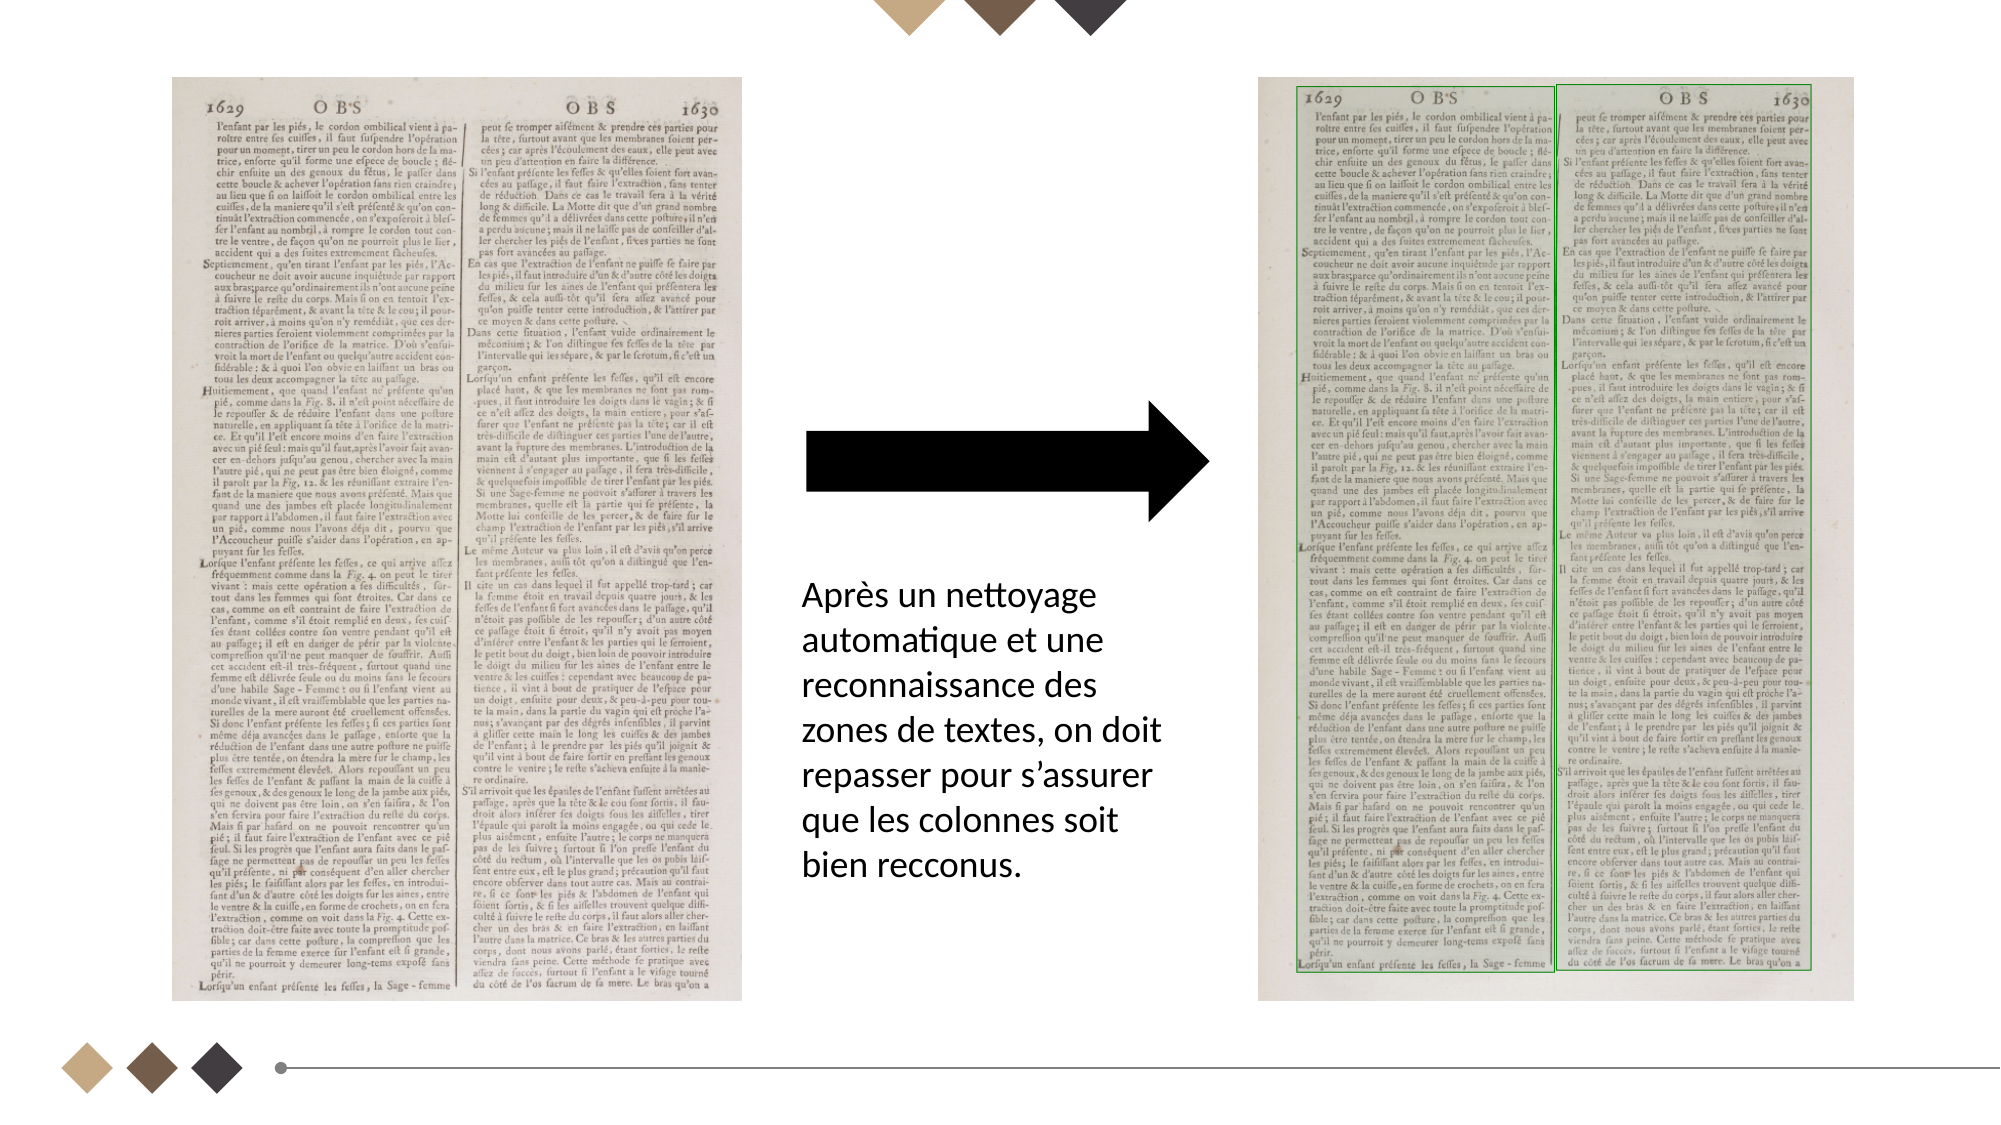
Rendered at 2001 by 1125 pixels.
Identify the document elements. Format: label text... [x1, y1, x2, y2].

picture [1258, 77, 1854, 1001]
text_box [871, 0, 947, 38]
text_box [962, 0, 1038, 38]
text_box Après un nettoyage automatique et une reconnaissance des zones de textes, on doit repasser pour s’assurer que les colonnes soit bien recconus. [786, 562, 1200, 893]
text_box [1053, 0, 1128, 38]
text_box [806, 400, 1210, 523]
picture [172, 77, 742, 1001]
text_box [61, 1042, 243, 1094]
